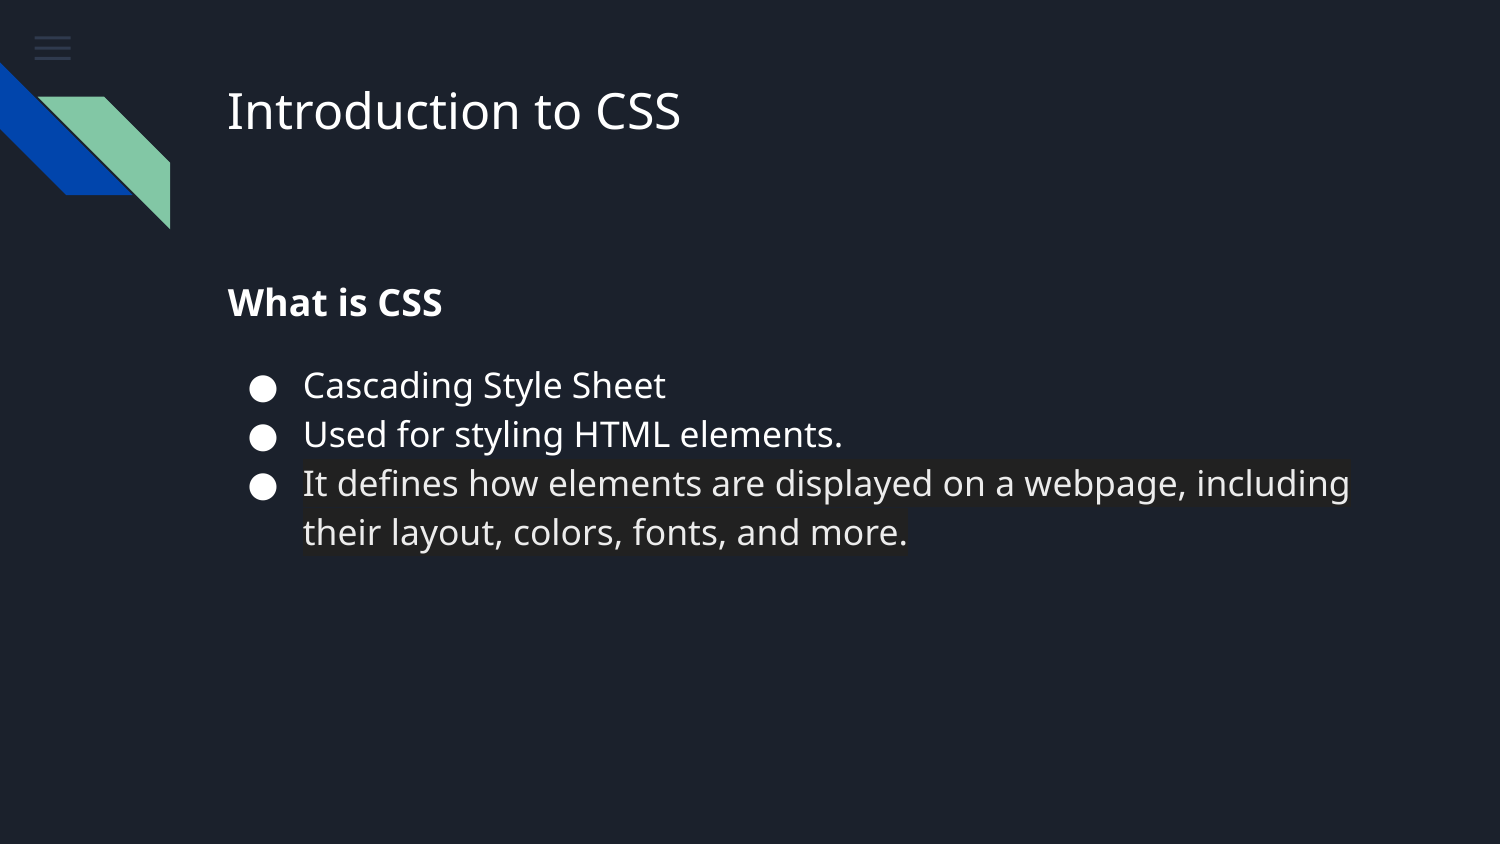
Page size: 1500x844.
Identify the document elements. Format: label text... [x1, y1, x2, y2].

list What is CSS Cascading Style Sheet Used for styling HTML elements. It defines how elements are displayed on a webpage, including their layout, colors, fonts, and more. [212, 257, 1368, 735]
title Introduction to CSS [212, 64, 1368, 215]
